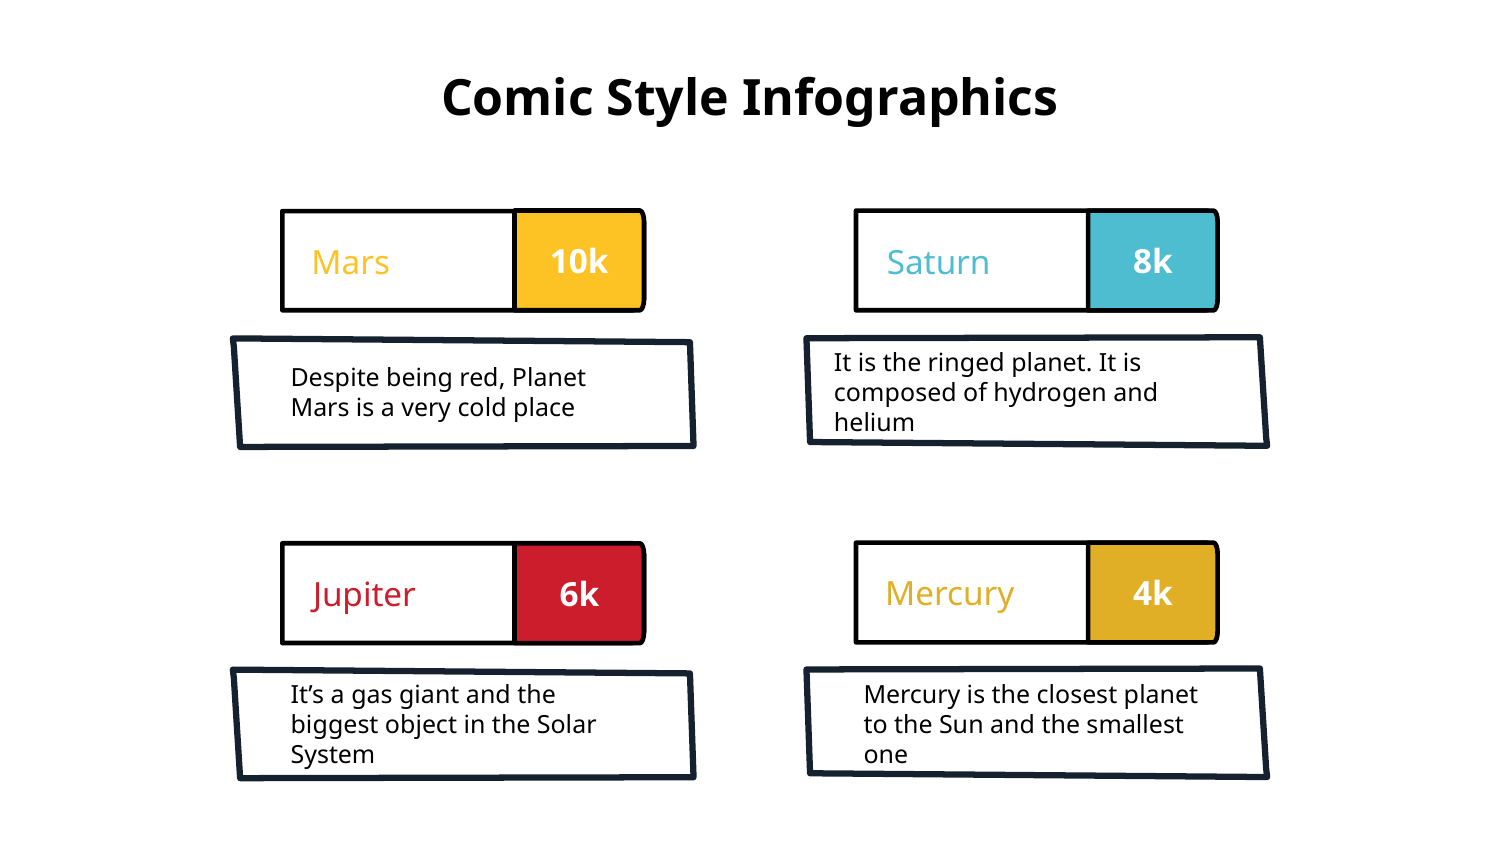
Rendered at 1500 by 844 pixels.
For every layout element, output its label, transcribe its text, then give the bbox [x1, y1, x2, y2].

text_box Jupiter [298, 558, 504, 629]
text_box It’s a gas giant and the biggest object in the Solar System [245, 682, 680, 766]
text_box 6k [514, 543, 644, 644]
text_box Saturn [871, 226, 1077, 297]
text_box [806, 337, 1268, 446]
text_box 8k [1088, 210, 1218, 311]
text_box 10k [514, 210, 644, 311]
text_box Mercury [870, 556, 1076, 627]
text_box Mars [296, 226, 502, 297]
text_box [282, 543, 514, 643]
text_box 4k [1088, 542, 1218, 643]
text_box [856, 542, 1088, 643]
text_box Despite being red, Planet Mars is a very cold place [245, 350, 680, 433]
text_box [282, 211, 514, 311]
text_box [232, 669, 694, 779]
text_box Mercury is the closest planet to the Sun and the smallest one [819, 682, 1254, 765]
text_box [856, 210, 1088, 311]
text_box [806, 668, 1268, 778]
title Comic Style Infographics [29, 50, 1471, 145]
text_box [232, 338, 694, 447]
text_box It is the ringed planet. It is composed of hydrogen and helium [819, 350, 1254, 433]
